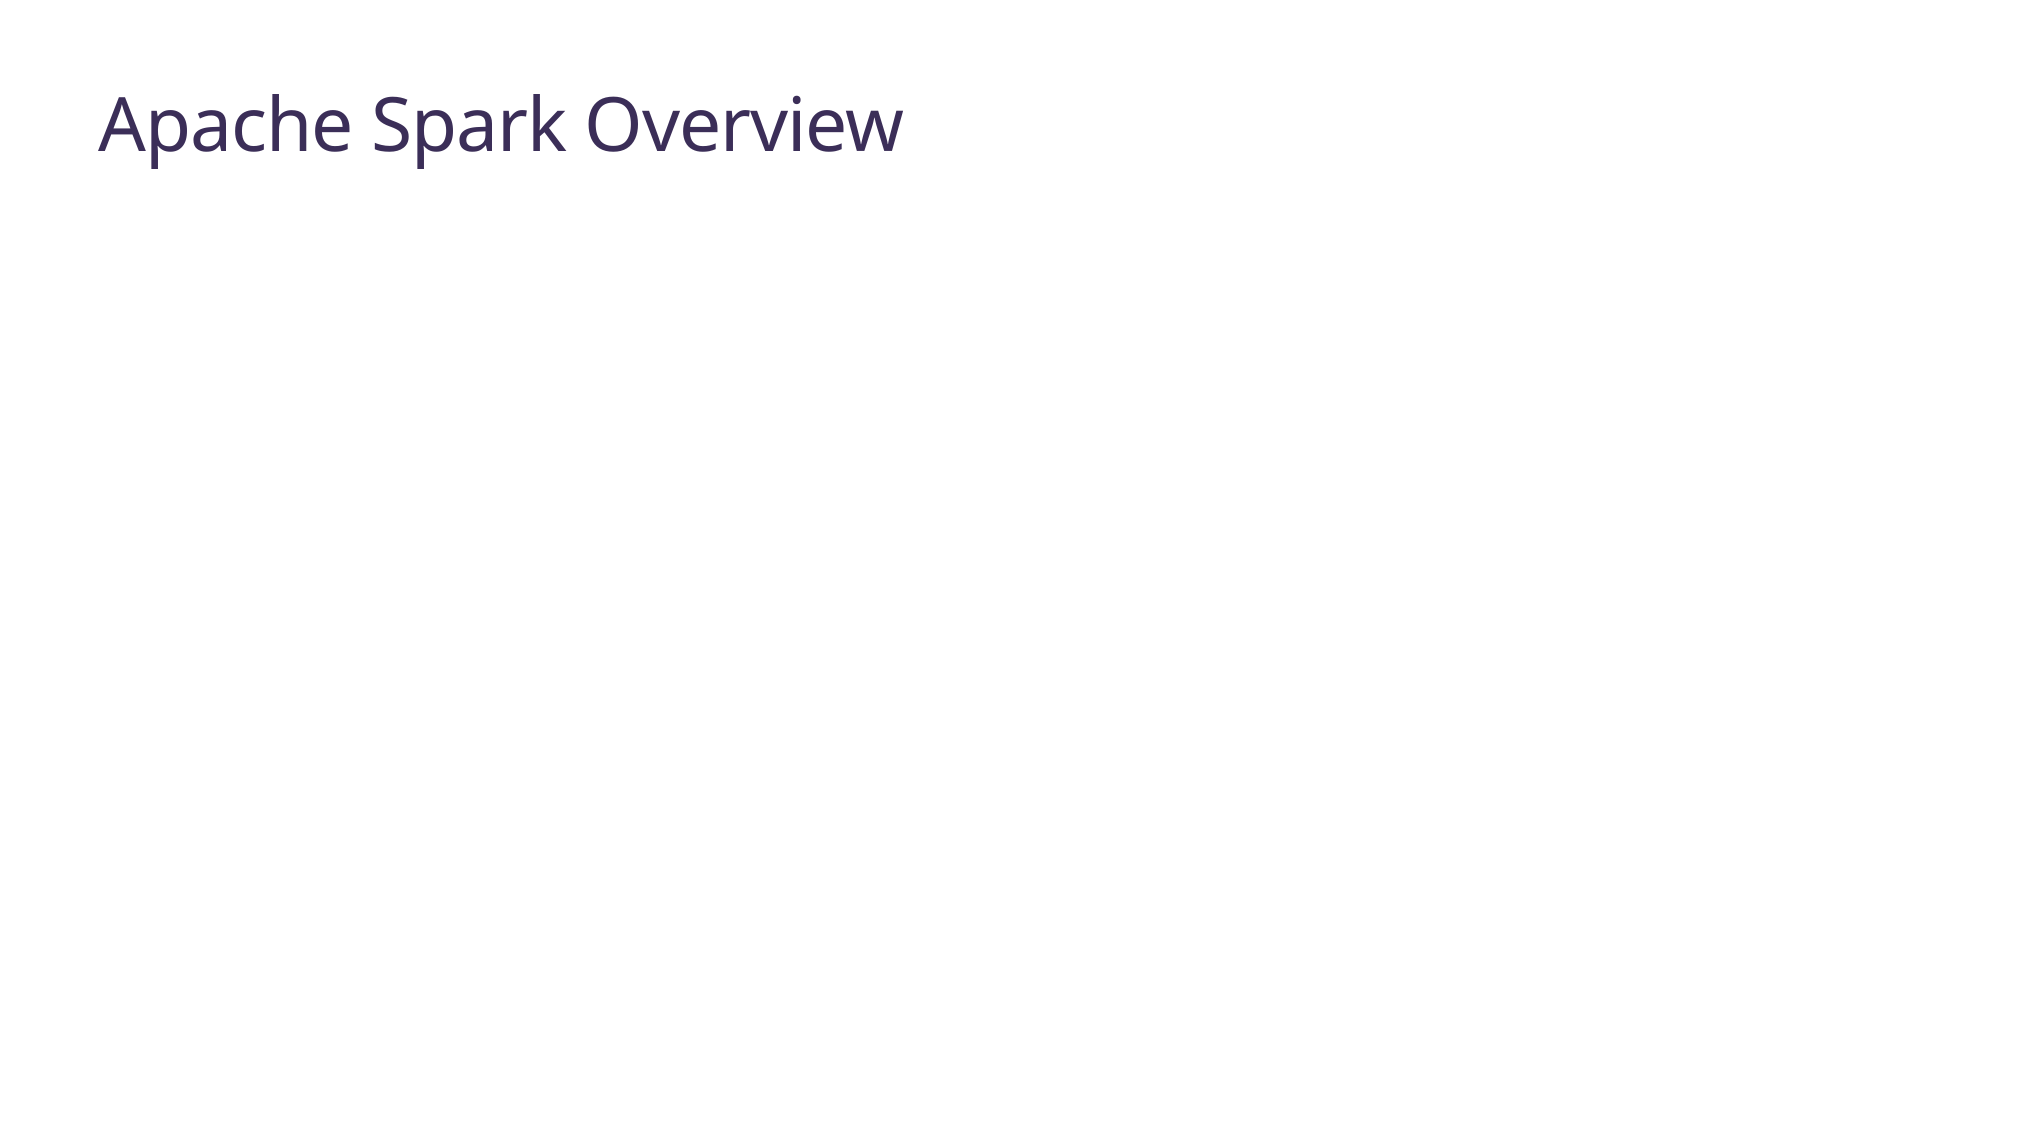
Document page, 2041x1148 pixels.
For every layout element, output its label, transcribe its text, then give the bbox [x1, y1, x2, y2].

title Apache Spark Overview [98, 76, 1943, 168]
